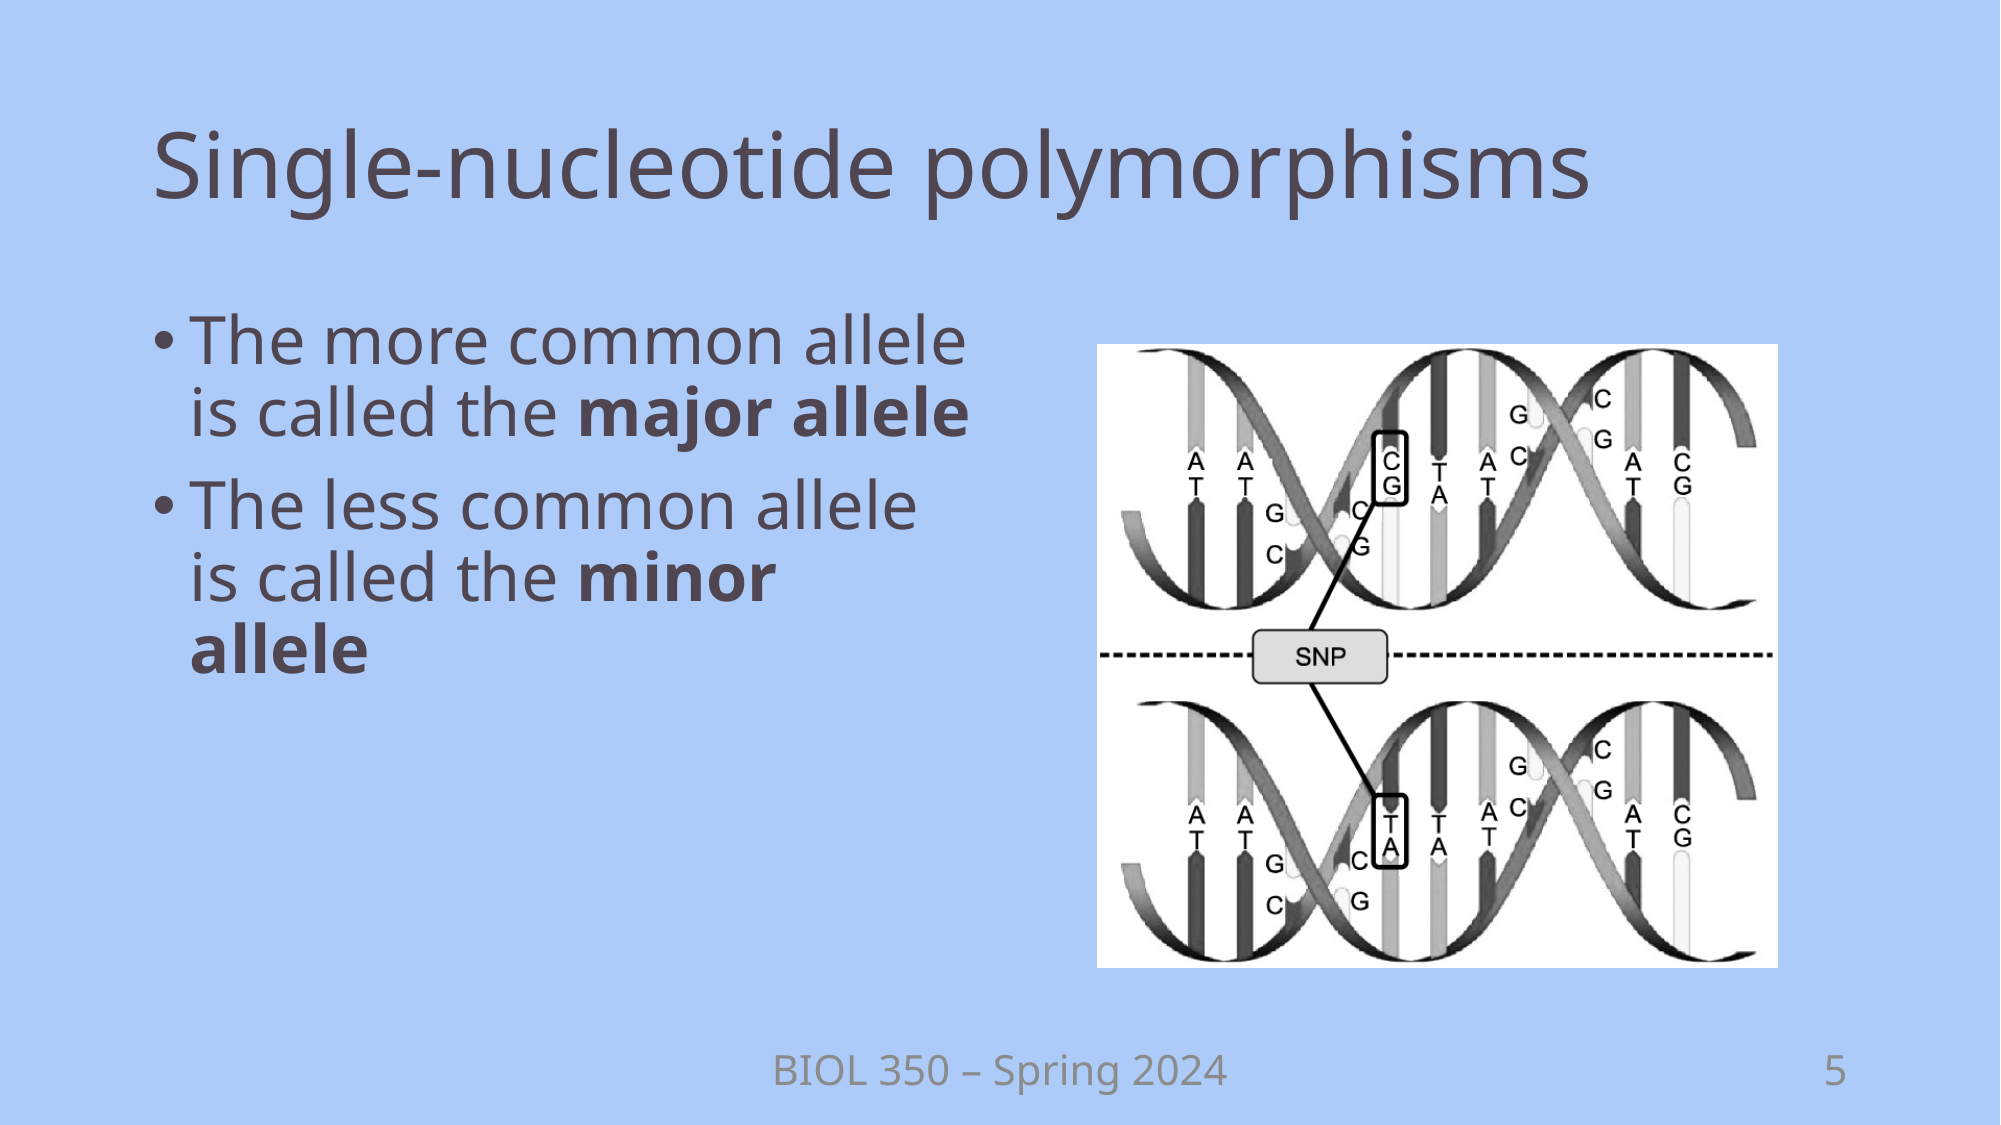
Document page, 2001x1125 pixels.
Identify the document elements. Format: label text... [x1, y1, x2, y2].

footer BIOL 350 – Spring 2024 [662, 1042, 1338, 1103]
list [1097, 344, 1778, 968]
title Single-nucleotide polymorphisms [137, 59, 1863, 278]
list The more common allele is called the major allele The less common allele is called the minor allele [137, 299, 988, 1014]
slide_number 5 [1412, 1042, 1863, 1103]
